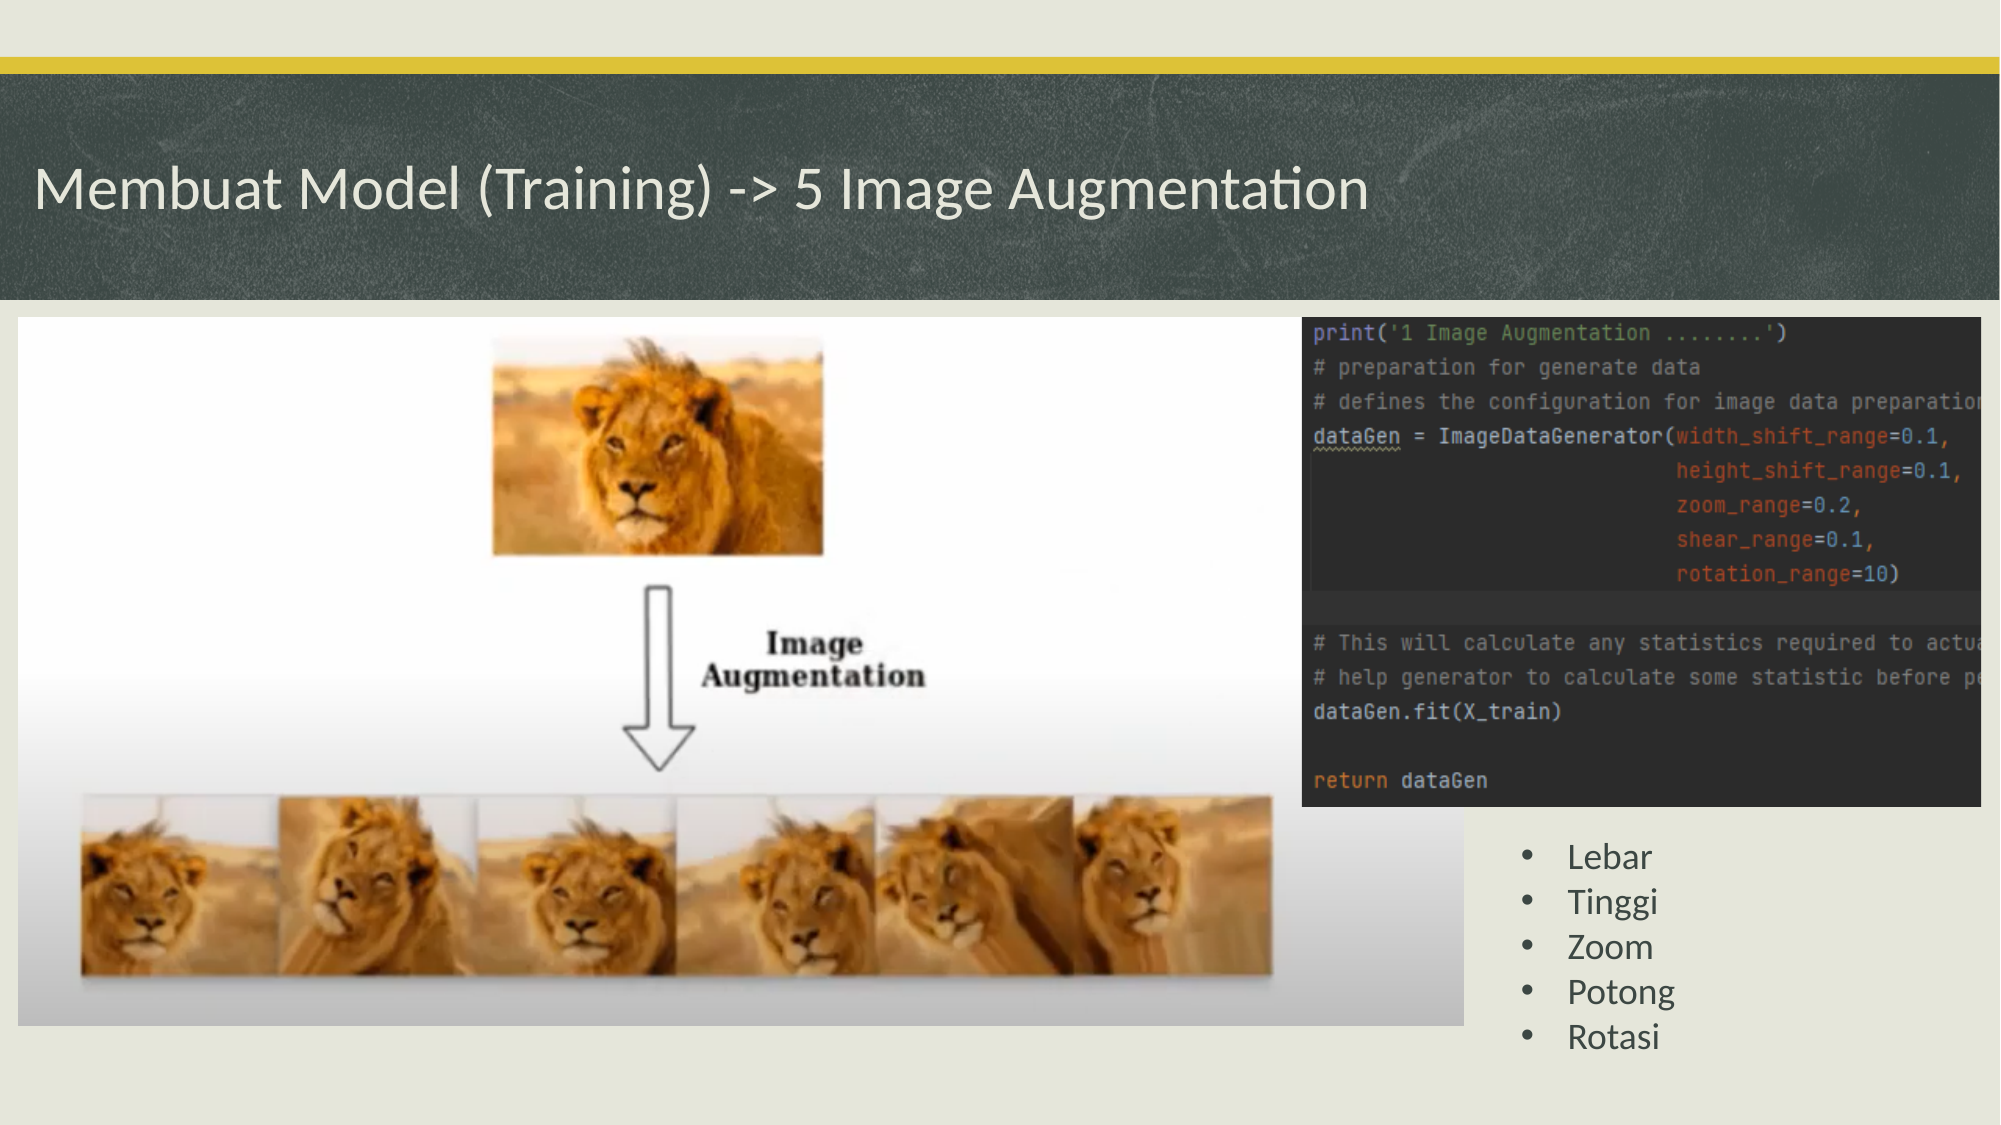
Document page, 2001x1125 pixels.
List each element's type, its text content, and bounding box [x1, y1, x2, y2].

picture [18, 317, 1982, 1026]
title Membuat Model (Training) -> 5 Image Augmentation [18, 76, 1790, 300]
picture [0, 74, 2000, 300]
text_box Lebar Tinggi Zoom Potong Rotasi [1506, 825, 1691, 1065]
